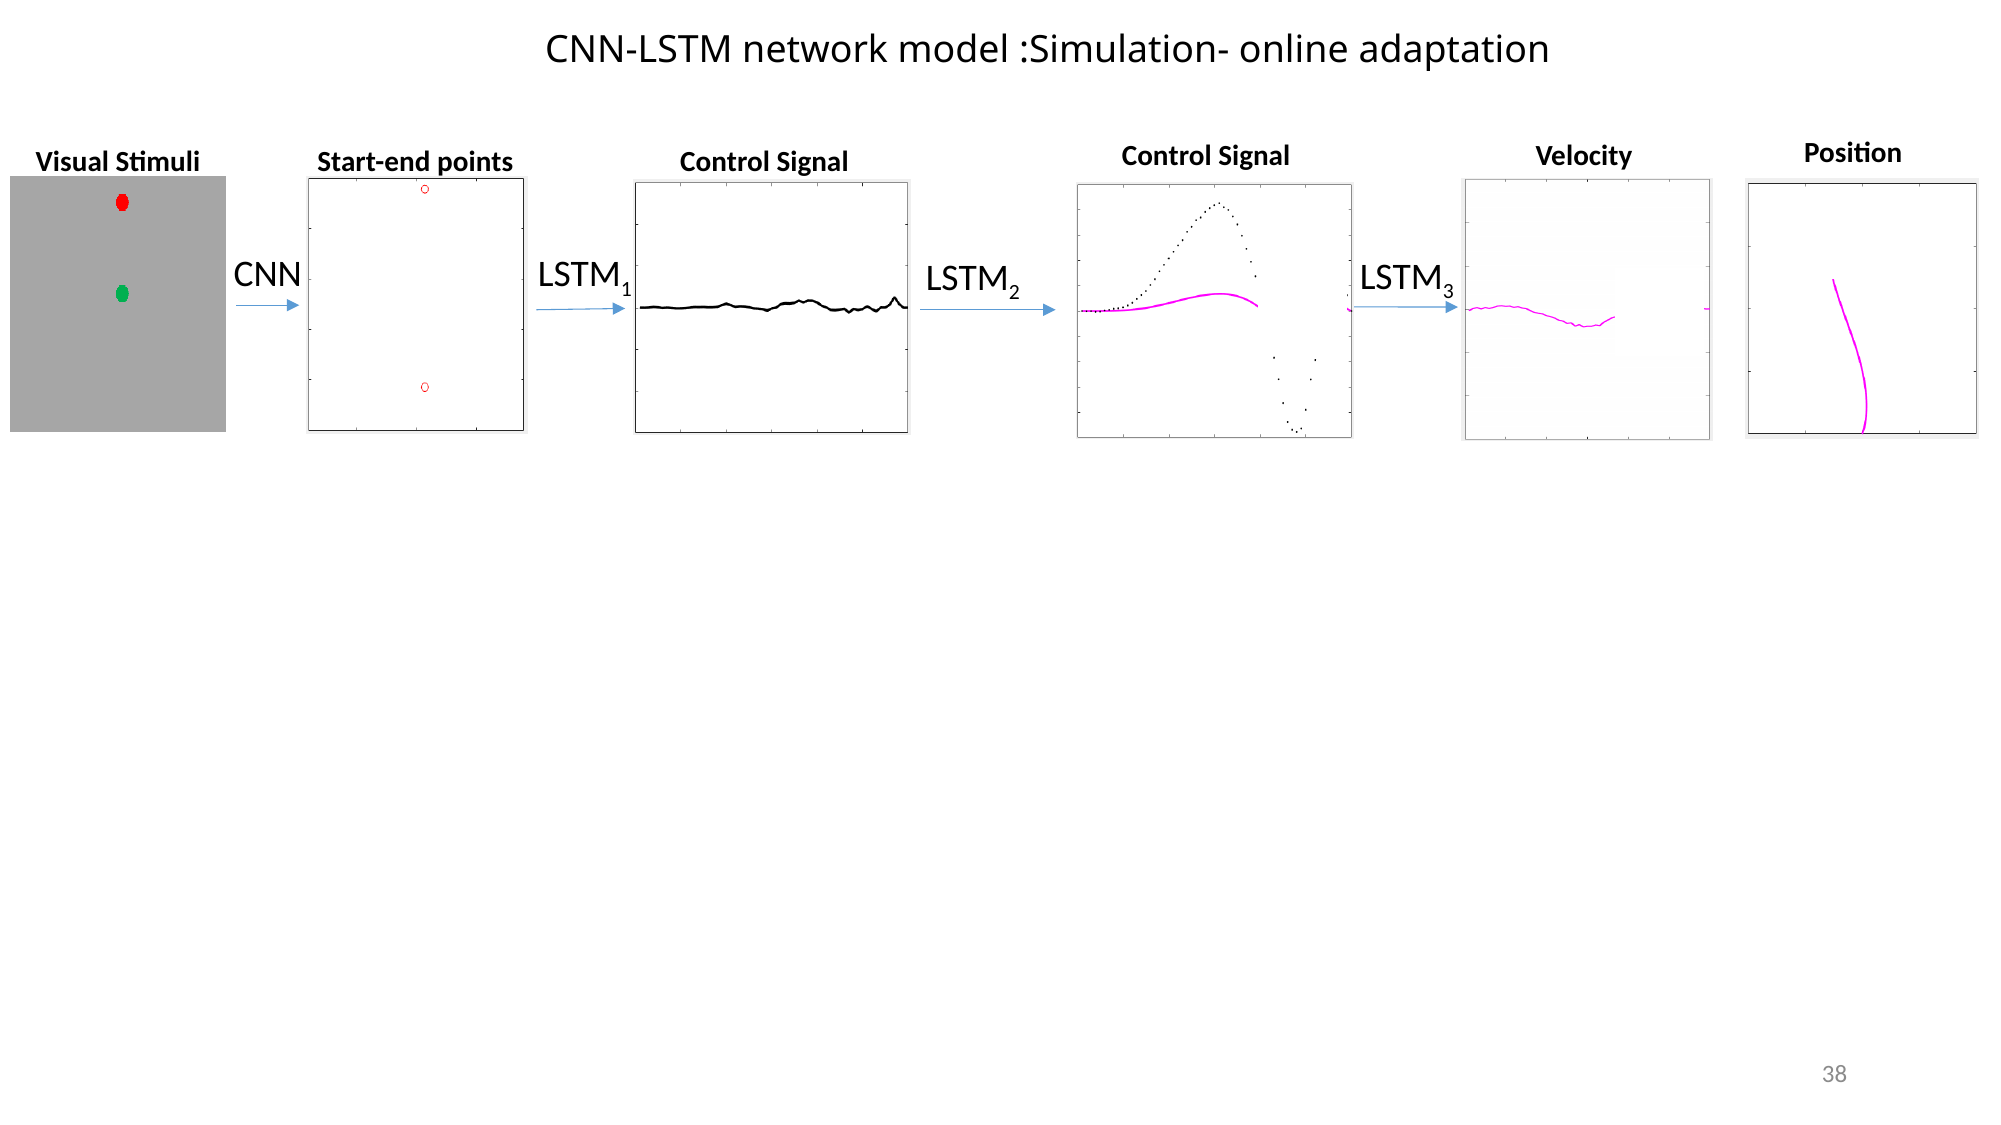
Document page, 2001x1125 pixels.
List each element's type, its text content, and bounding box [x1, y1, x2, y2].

text_box CNN-LSTM network model :Simulation- online adaptation [262, 17, 1834, 78]
text_box Position [1789, 126, 1931, 177]
picture [1745, 178, 1979, 439]
text_box Control Signal [665, 134, 880, 179]
slide_number 38 [1412, 1042, 1863, 1103]
text_box Control Signal [1107, 129, 1321, 179]
text_box LSTM2 [911, 245, 1046, 312]
text_box CNN [226, 241, 306, 302]
picture [10, 176, 226, 434]
picture [1076, 182, 1354, 439]
picture [633, 179, 911, 435]
text_box LSTM1 [528, 241, 633, 308]
text_box LSTM3 [1354, 244, 1461, 311]
picture [1461, 178, 1713, 441]
text_box Velocity [1520, 128, 1662, 178]
text_box Visual Stimuli [20, 134, 235, 185]
text_box Start-end points [302, 134, 546, 185]
picture [306, 176, 528, 434]
